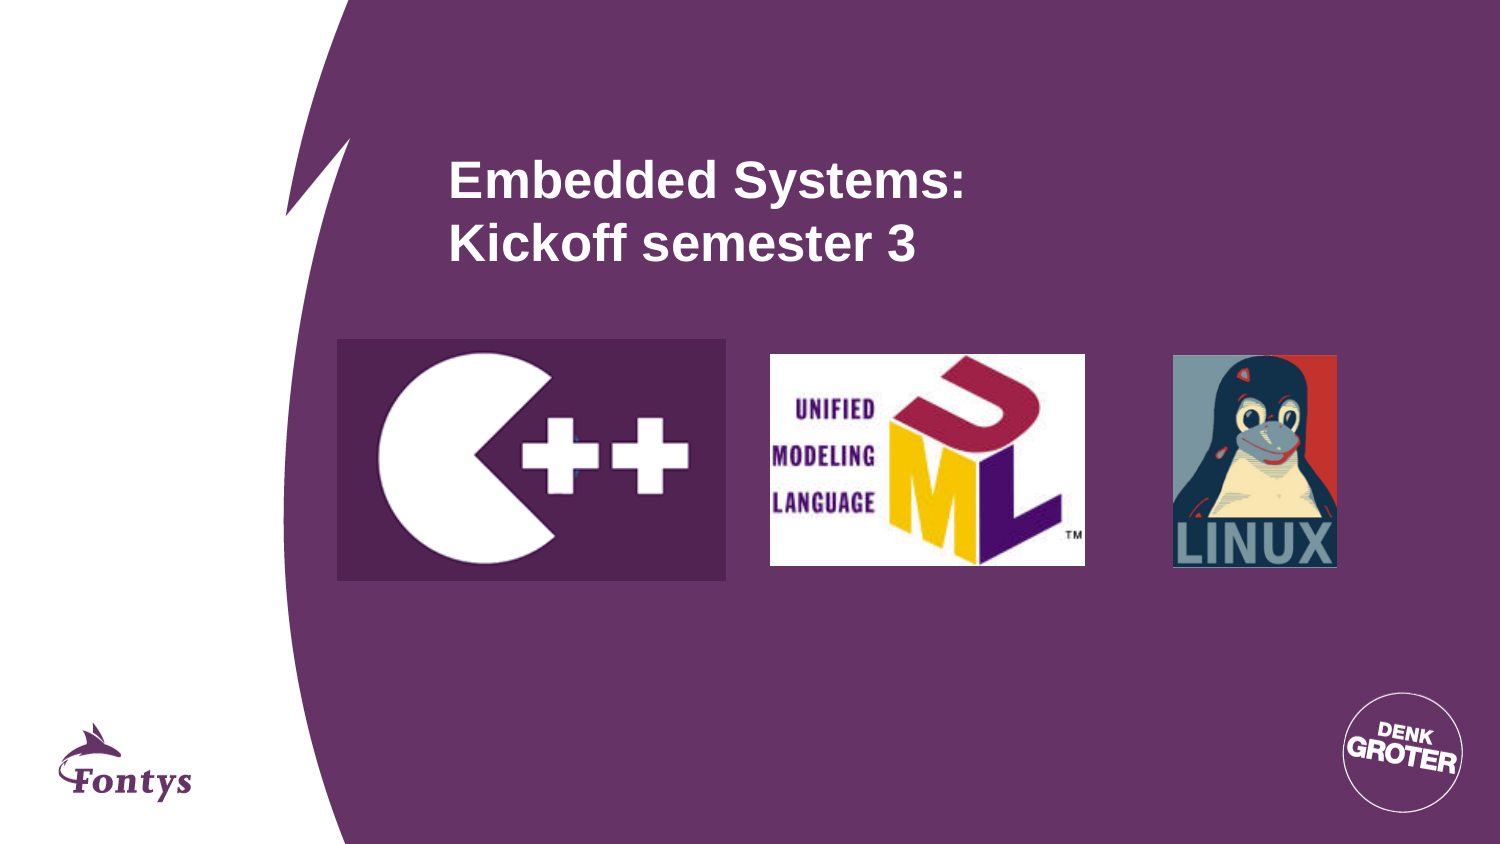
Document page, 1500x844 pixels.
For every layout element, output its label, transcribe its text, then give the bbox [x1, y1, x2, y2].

picture [0, 0, 1500, 844]
title Embedded Systems: Kickoff semester 3 [434, 138, 1437, 281]
